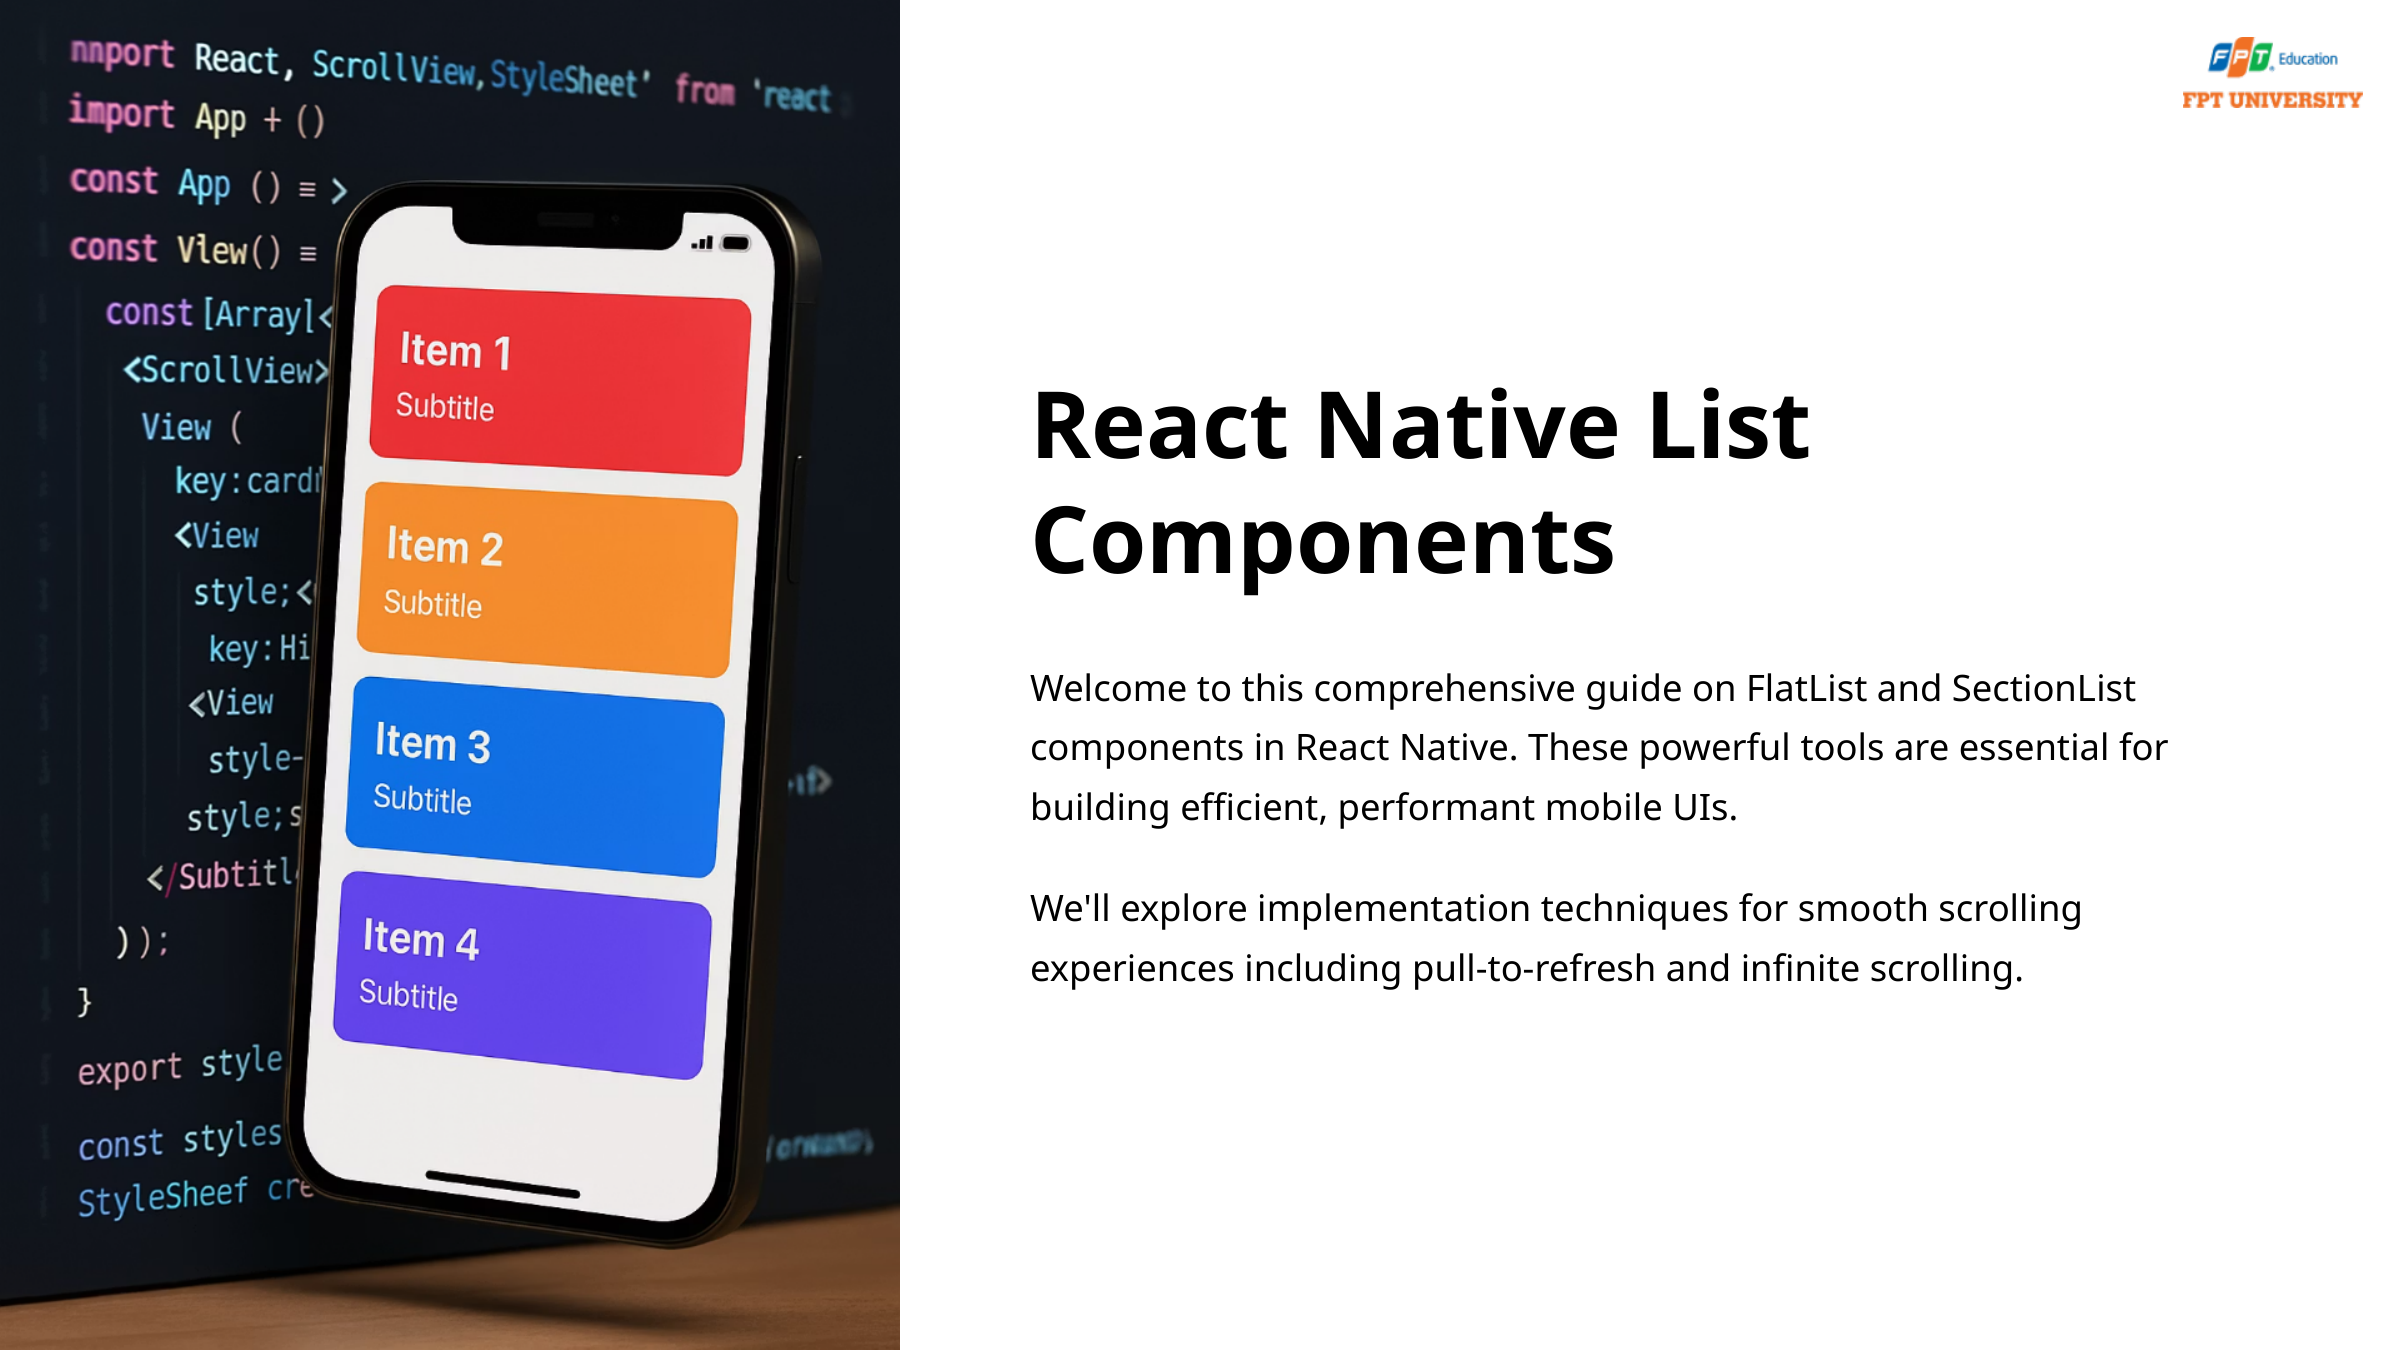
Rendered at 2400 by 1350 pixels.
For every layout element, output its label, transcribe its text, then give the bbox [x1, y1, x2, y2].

picture [2182, 37, 2363, 108]
picture [0, 0, 900, 1350]
text_box React Native List Components [1030, 361, 2270, 594]
text_box We'll explore implementation techniques for smooth scrolling experiences including pull-to-refresh and infinite scrolling. [1030, 869, 2270, 989]
text_box Welcome to this comprehensive guide on FlatList and SectionList components in React Native. These powerful tools are essential for building efficient, performant mobile UIs. [1030, 649, 2270, 828]
